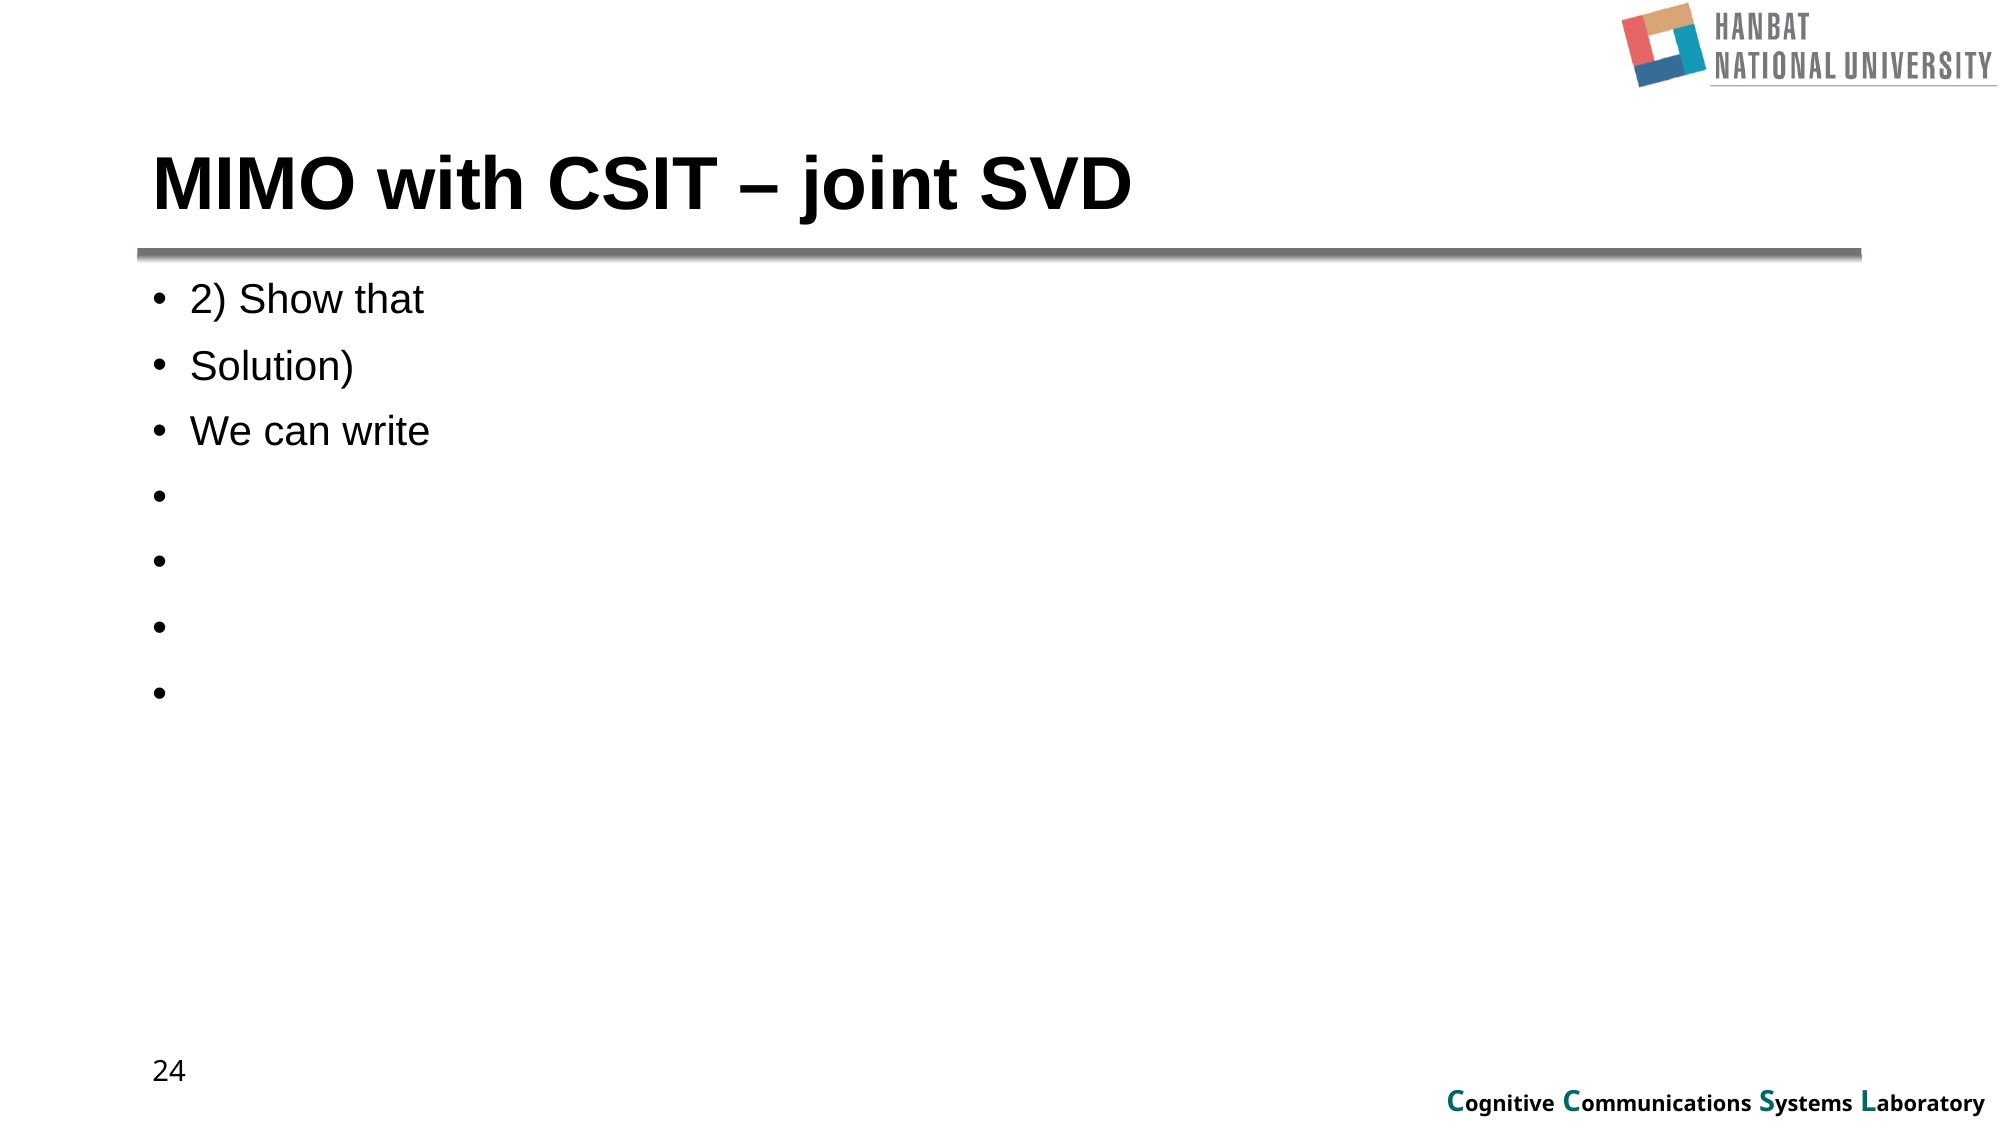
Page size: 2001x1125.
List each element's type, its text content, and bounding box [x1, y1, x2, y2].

slide_number 24 [137, 1042, 357, 1103]
title MIMO with CSIT – joint SVD [137, 129, 1863, 242]
picture [1621, 2, 1998, 90]
